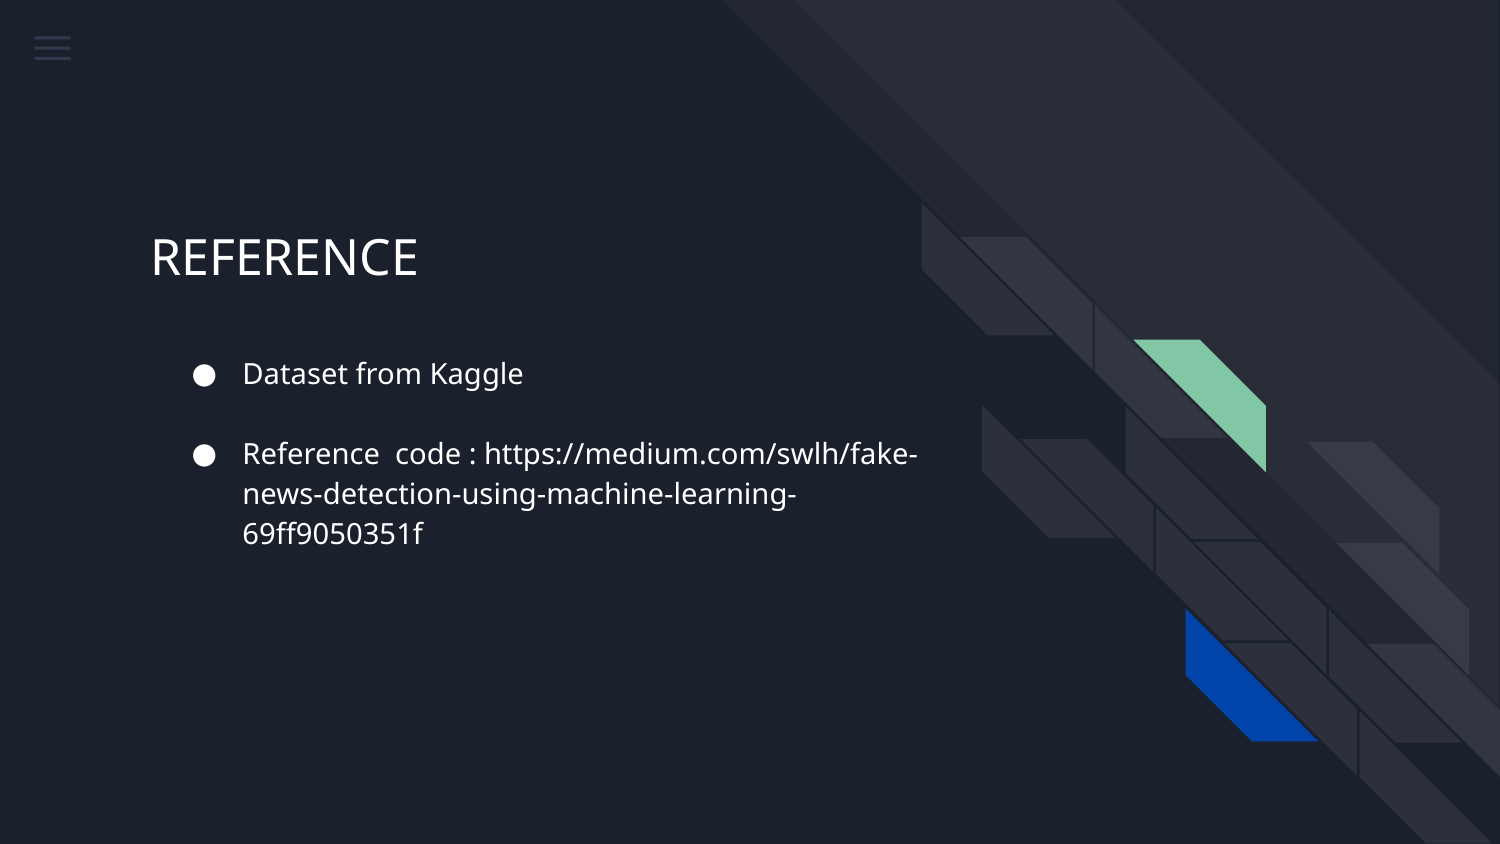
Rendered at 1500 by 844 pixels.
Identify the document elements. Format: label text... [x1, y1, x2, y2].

title REFERENCE [135, 210, 919, 297]
list Dataset from Kaggle Reference code : https://medium.com/swlh/fake-news-detection-using-machine-learning-69ff9050351f [152, 334, 937, 535]
